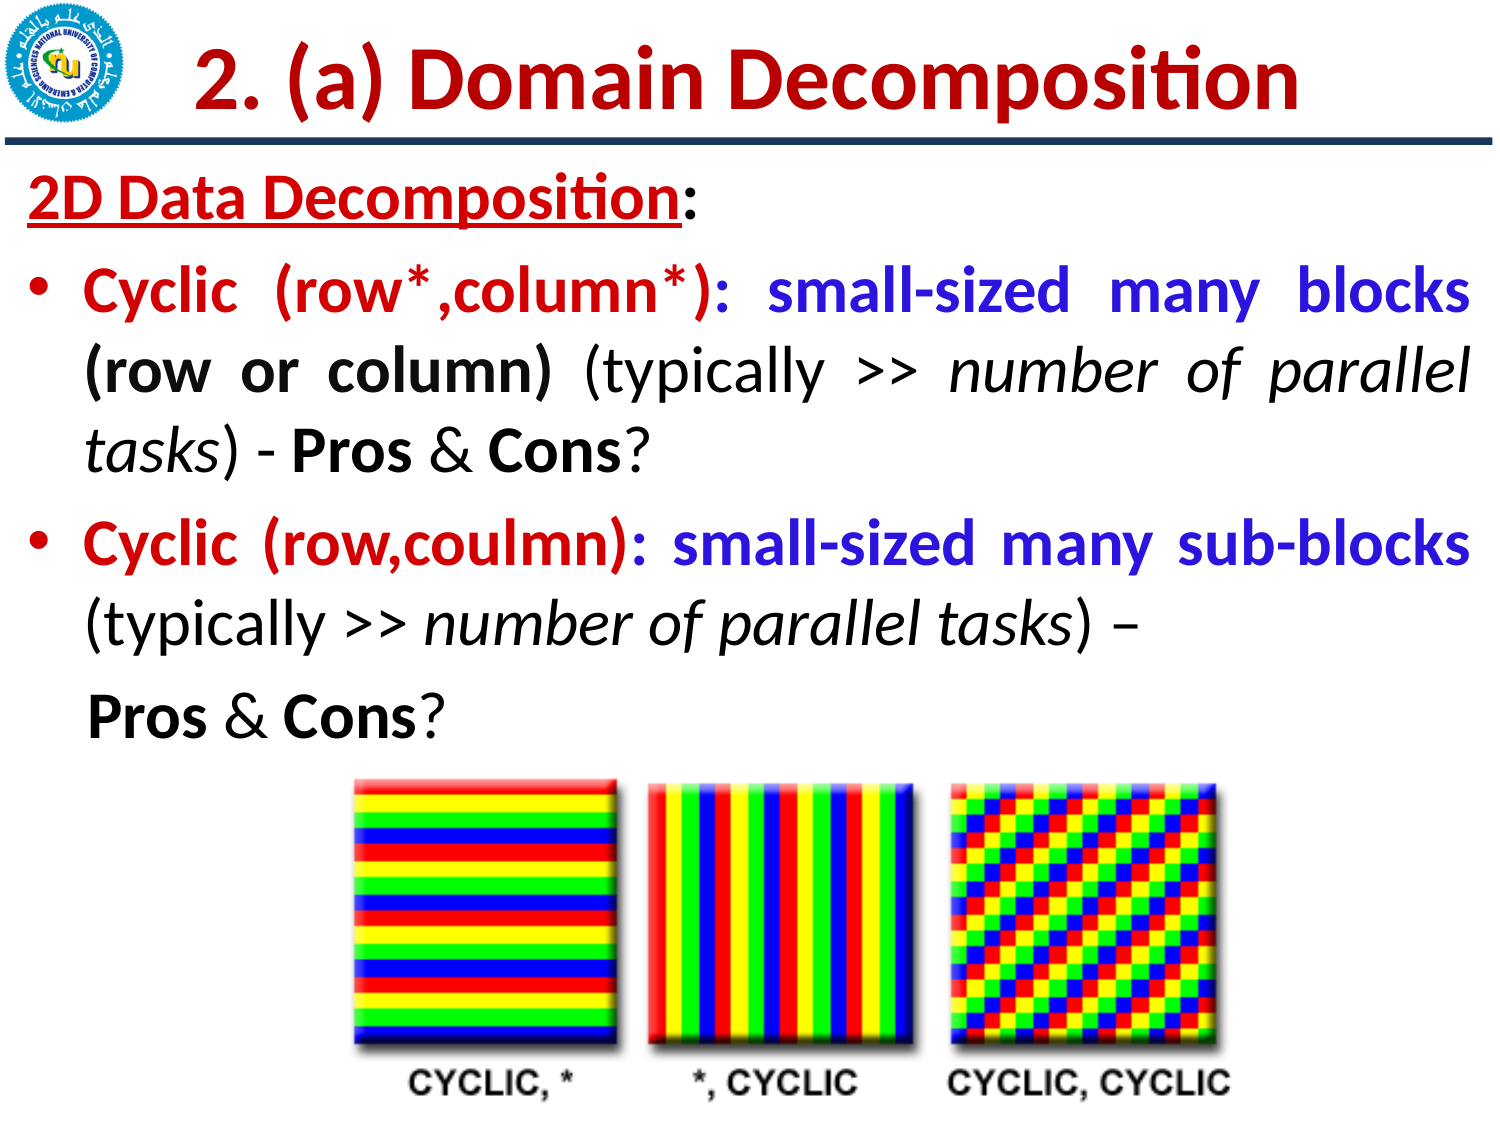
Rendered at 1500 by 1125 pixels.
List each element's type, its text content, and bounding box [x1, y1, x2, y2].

picture [324, 762, 1259, 1113]
picture [4, 2, 124, 7]
title 2. (a) Domain Decomposition [4, 7, 1493, 135]
text_box [3, 135, 1494, 147]
list 2D Data Decomposition: Cyclic (row*,column*): small-sized many blocks (row or column) (typically >> number of parallel tasks) - Pros & Cons? Cyclic (row,coulmn): small-sized many sub-blocks (typically >> number of parallel tasks) – Pros & Cons? [12, 147, 1488, 1058]
